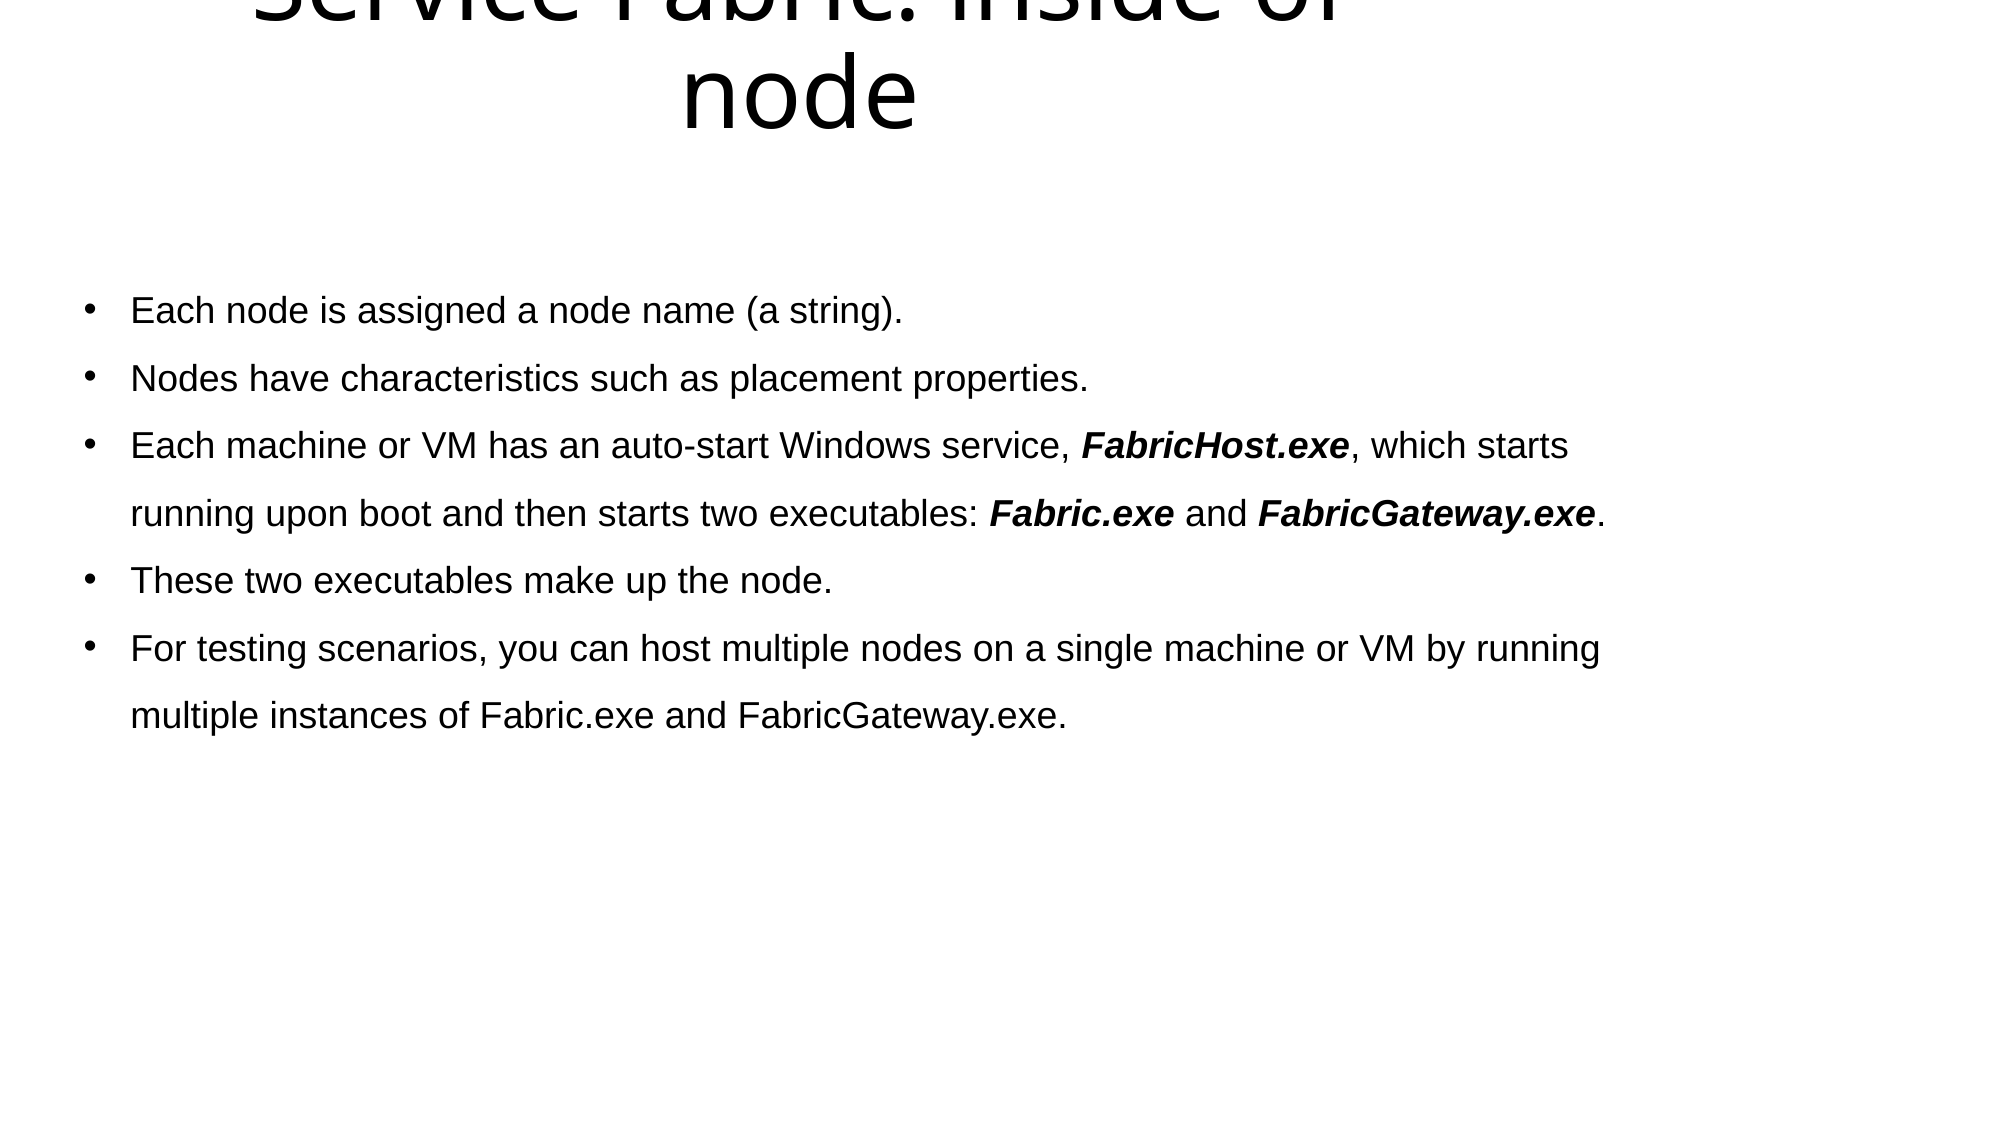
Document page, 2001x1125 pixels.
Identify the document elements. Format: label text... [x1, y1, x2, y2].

title Service Fabric: inside of node [104, 66, 1496, 158]
subtitle Each node is assigned a node name (a string). Nodes have characteristics such as placement properties. Each machine or VM has an auto-start Windows service, FabricHost.exe, which starts running upon boot and then starts two executables: Fabric.exe and FabricGateway.exe. These two executables make up the node. For testing scenarios, you can host multiple nodes on a single machine or VM by running multiple instances of Fabric.exe and FabricGateway.exe. [68, 166, 1633, 834]
